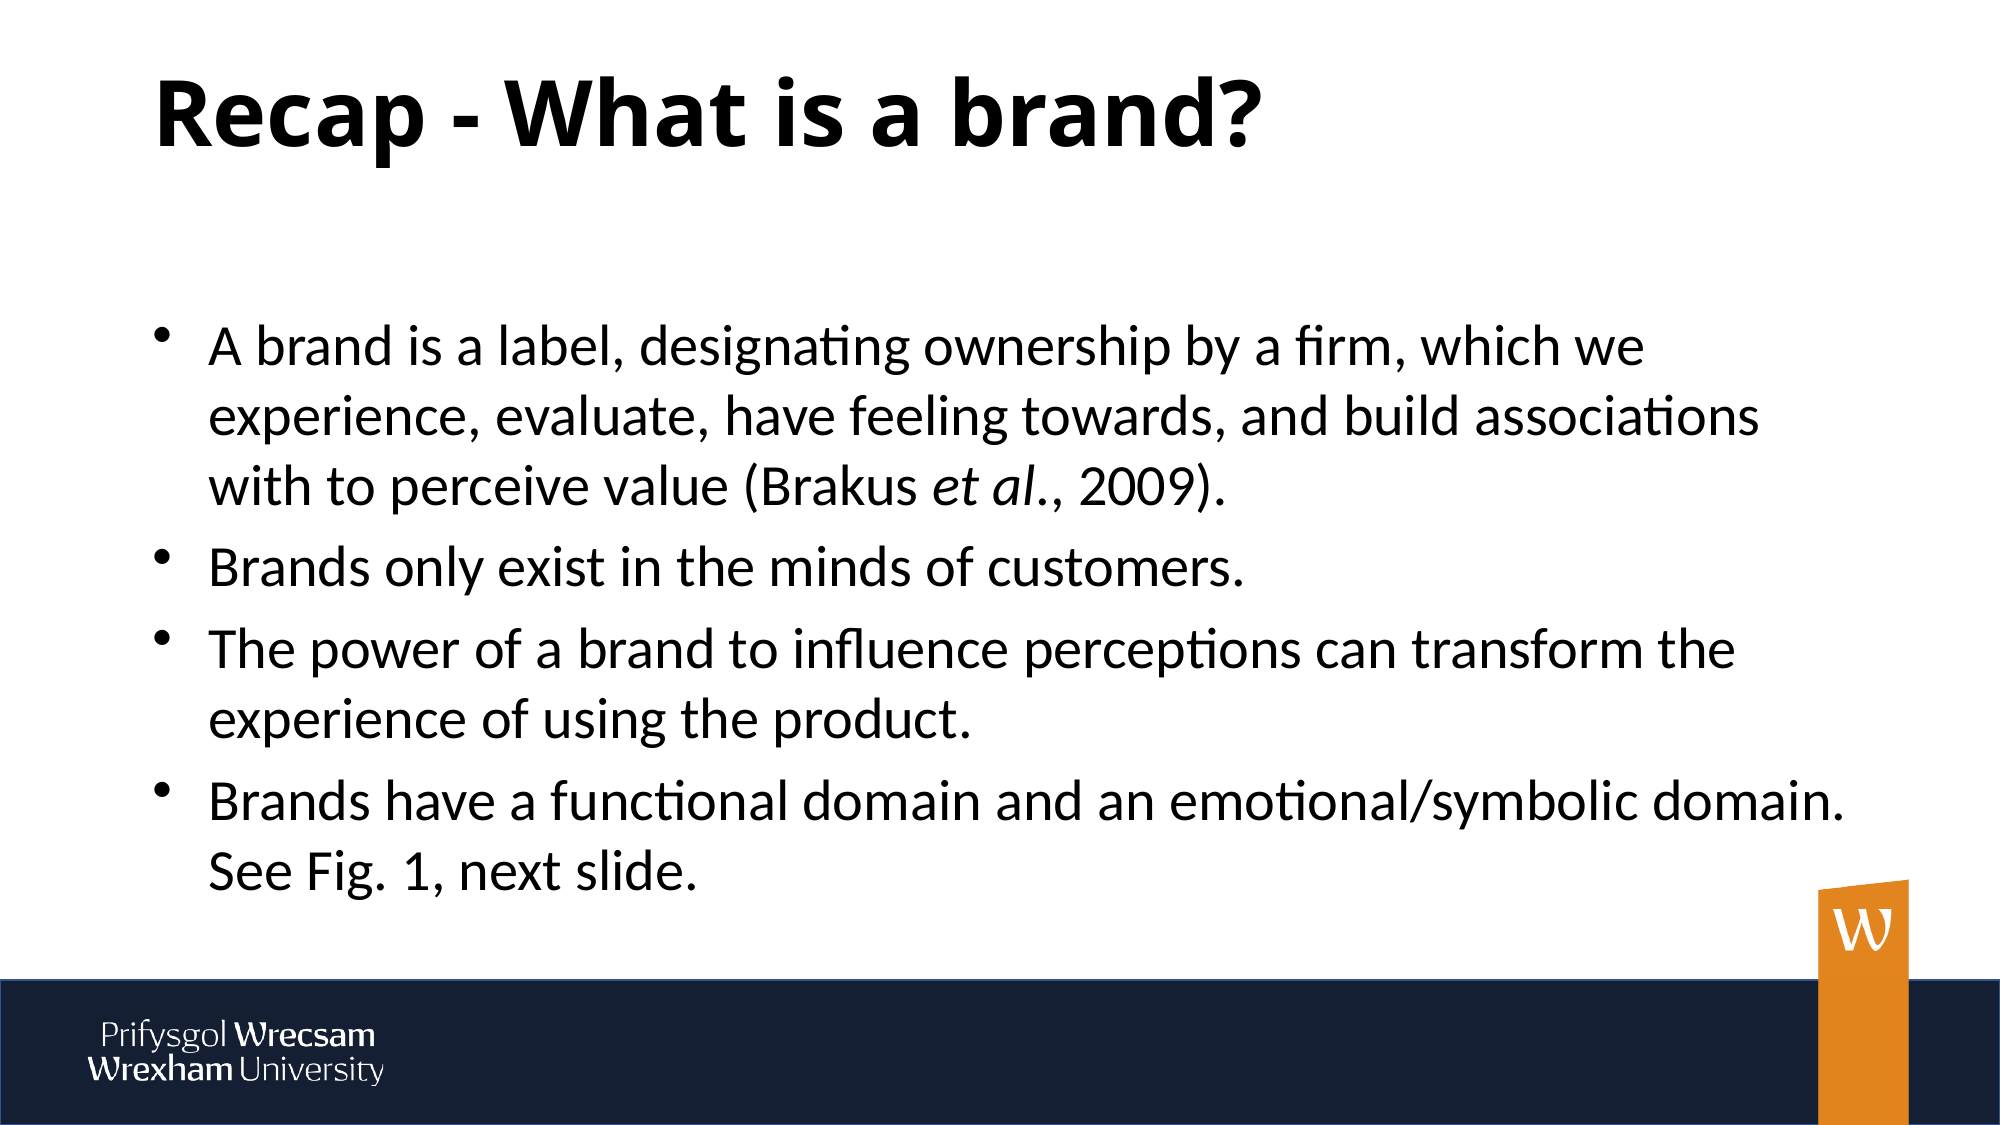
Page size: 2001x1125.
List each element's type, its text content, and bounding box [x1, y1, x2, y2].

title Recap - What is a brand? [137, 59, 1863, 278]
list A brand is a label, designating ownership by a firm, which we experience, evaluate, have feeling towards, and build associations with to perceive value (Brakus et al., 2009). Brands only exist in the minds of customers. The power of a brand to influence perceptions can transform the experience of using the product. Brands have a functional domain and an emotional/symbolic domain. See Fig. 1, next slide. [137, 299, 1863, 1014]
text_box [1909, 979, 2000, 1125]
picture [1818, 879, 1909, 1125]
text_box [0, 979, 1818, 1125]
picture [87, 1019, 384, 1086]
